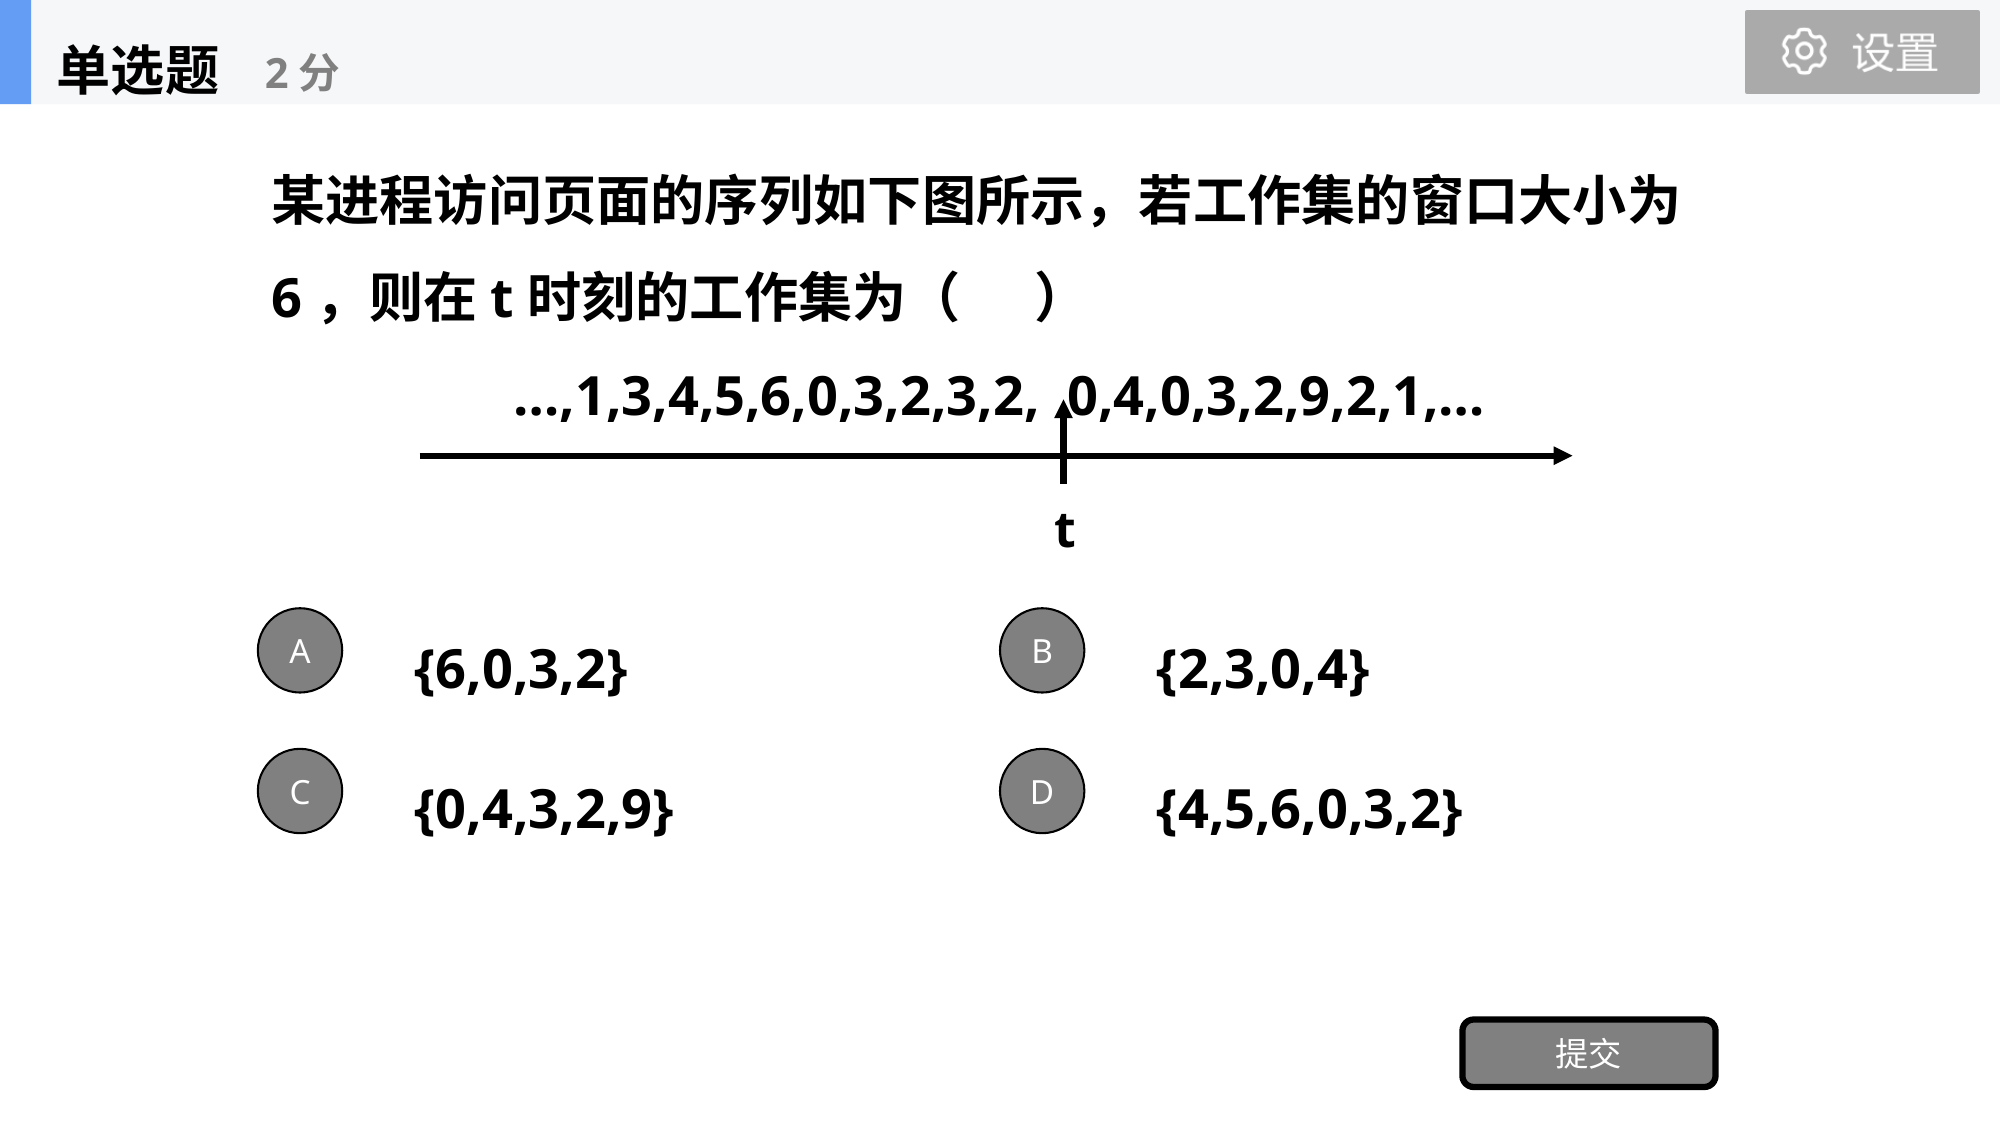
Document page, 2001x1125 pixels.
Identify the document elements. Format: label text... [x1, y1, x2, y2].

text_box {4,5,6,0,3,2} [1142, 738, 1743, 844]
text_box B [998, 607, 1086, 694]
text_box {2,3,0,4} [1142, 597, 1743, 703]
text_box A [256, 607, 344, 694]
text_box {6,0,3,2} [399, 597, 1000, 703]
text_box {0,4,3,2,9} [399, 738, 1000, 844]
text_box C [256, 747, 344, 835]
text_box D [998, 747, 1086, 835]
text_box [0, 0, 2000, 105]
text_box 提交 [1461, 1018, 1717, 1089]
text_box 某进程访问页面的序列如下图所示，若工作集的窗口大小为6，则在t时刻的工作集为（ ） …,1,3,4,5,6,0,3,2,3,2, 0,4,0,3,2,9,2,1,… [200, 105, 1800, 456]
picture [1745, 10, 1980, 94]
text_box t [1039, 459, 1091, 565]
